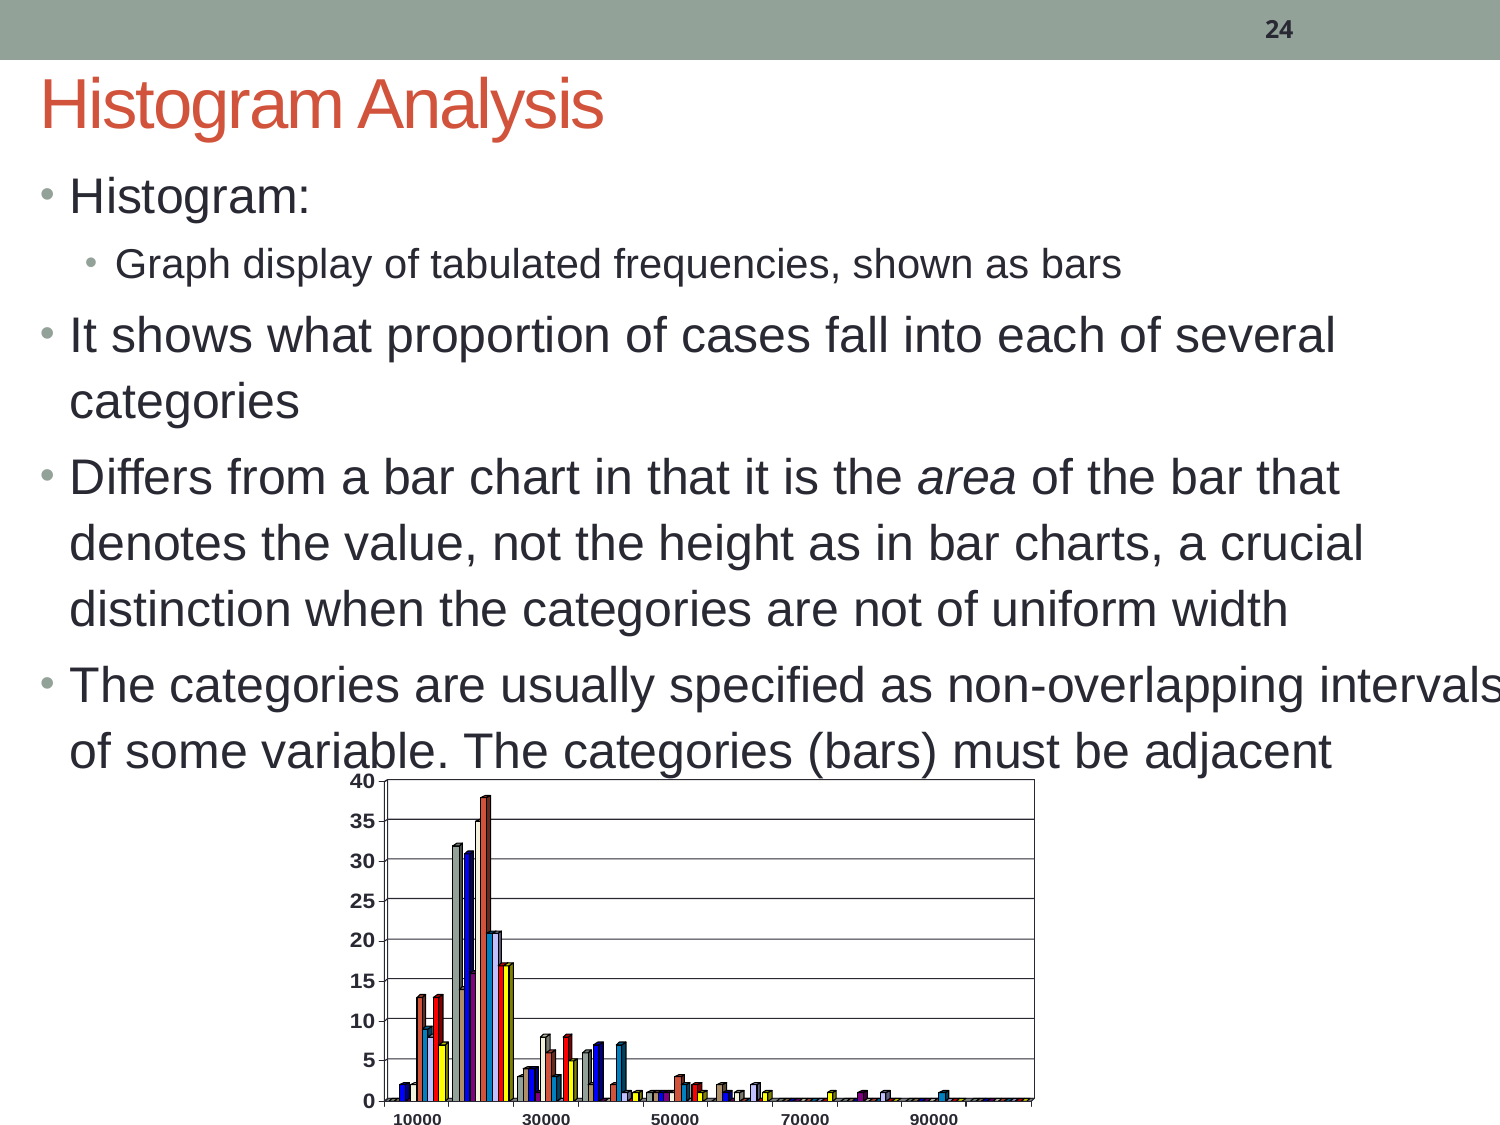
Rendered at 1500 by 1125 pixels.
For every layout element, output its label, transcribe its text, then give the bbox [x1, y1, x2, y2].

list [299, 749, 1201, 1125]
title Histogram Analysis [24, 50, 1463, 149]
slide_number 24 [1250, 3, 1425, 50]
list Histogram: Graph display of tabulated frequencies, shown as bars It shows what proportion of cases fall into each of several categories Differs from a bar chart in that it is the area of the bar that denotes the value, not the height as in bar charts, a crucial distinction when the categories are not of uniform width The categories are usually specified as non-overlapping intervals of some variable. The categories (bars) must be adjacent [24, 149, 1500, 1000]
